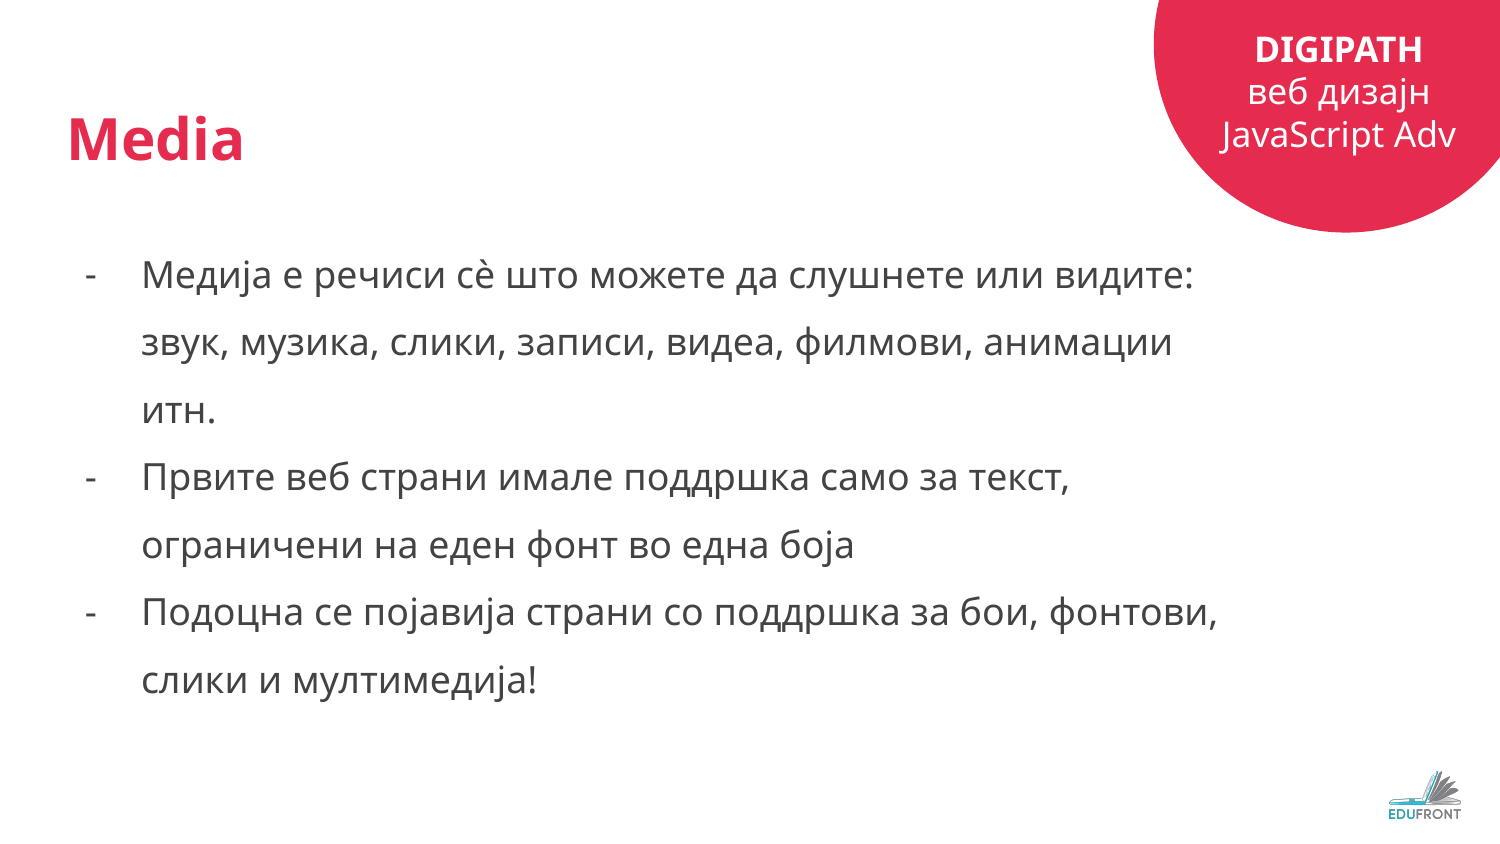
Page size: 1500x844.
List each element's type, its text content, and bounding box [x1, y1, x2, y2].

list Медија е речиси сè што можете да слушнете или видите: звук, музика, слики, записи, видеа, филмови, анимации итн. Првите веб страни имале поддршка само за текст, ограничени на еден фонт во една боја Подоцна се појавија страни со поддршка за бои, фонтови, слики и мултимедија! [51, 213, 1257, 728]
picture [1389, 771, 1461, 819]
title Media [51, 72, 1449, 167]
